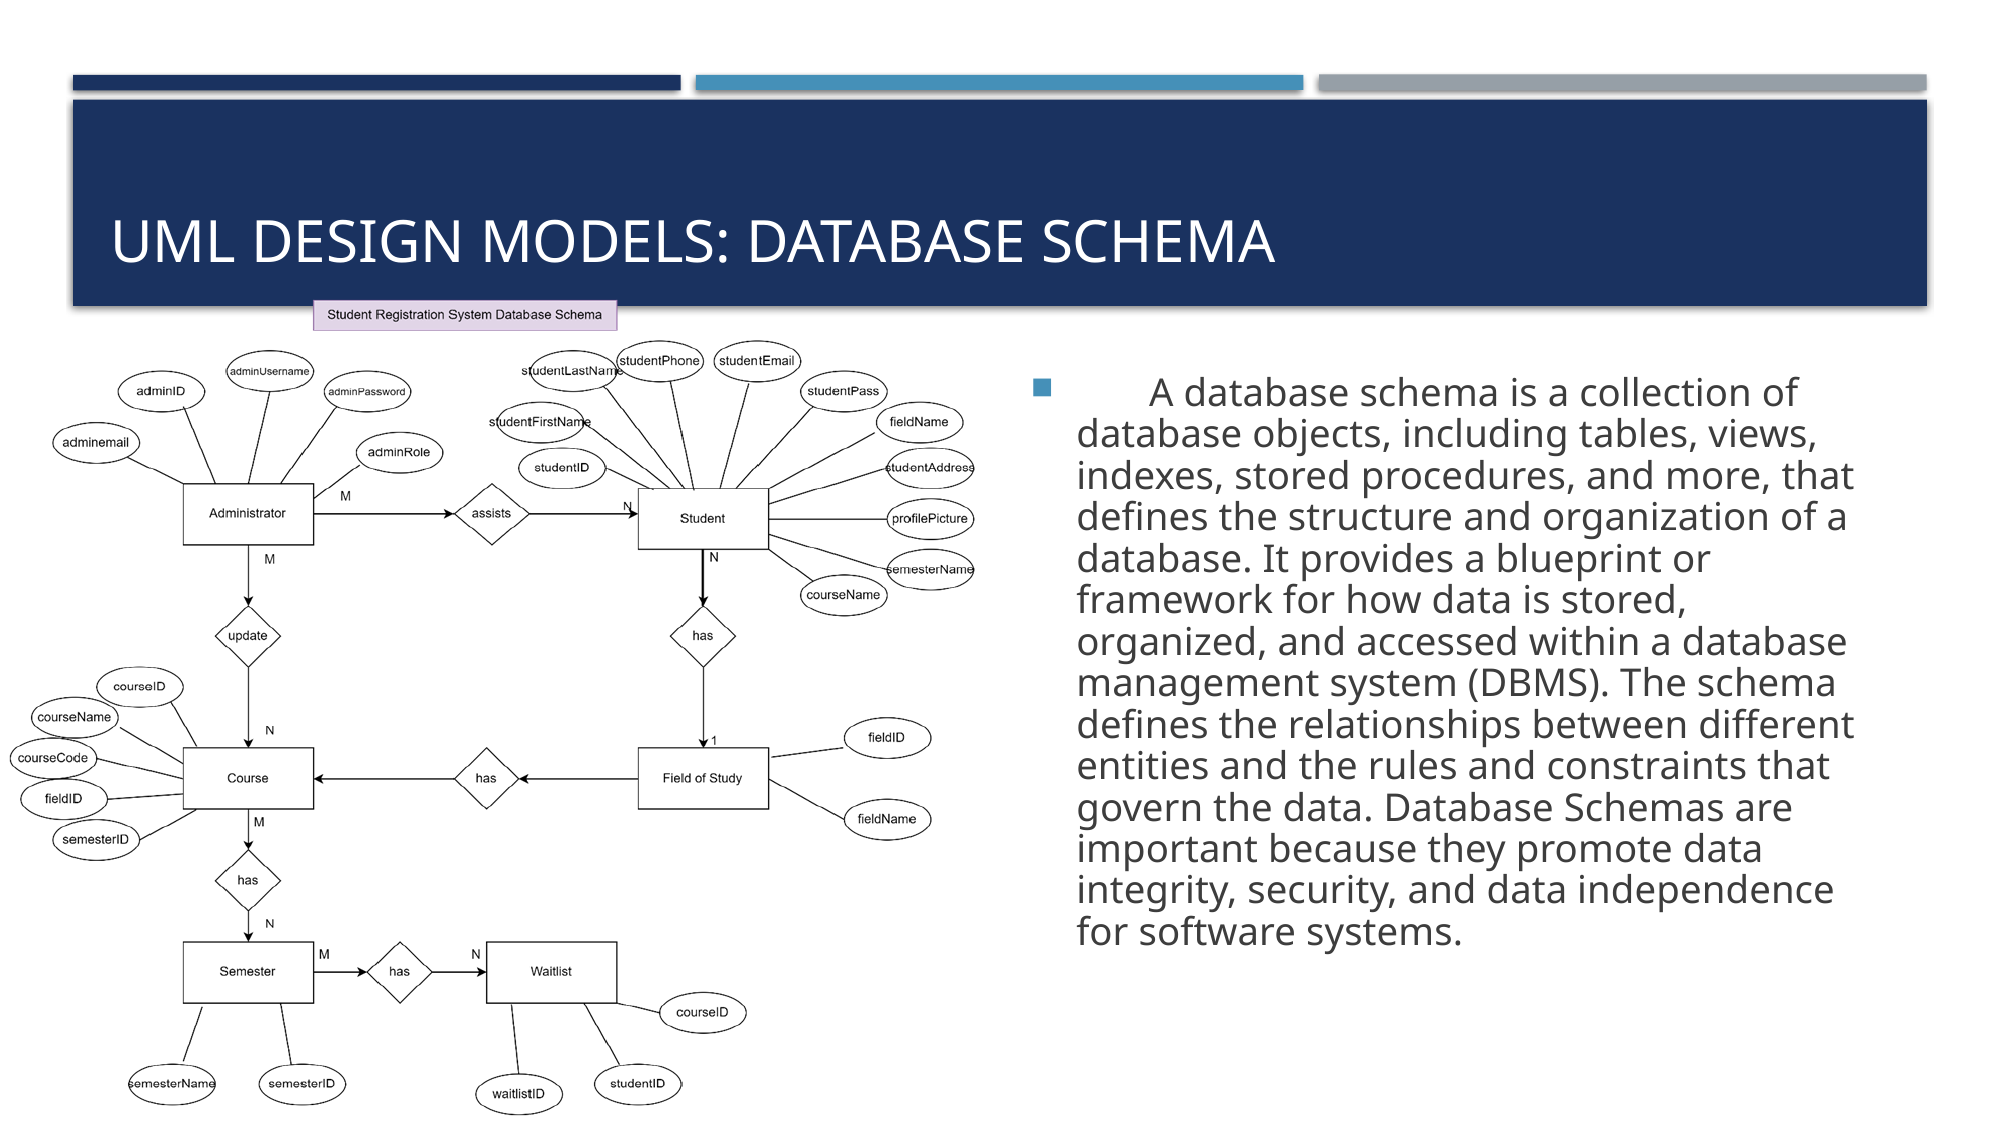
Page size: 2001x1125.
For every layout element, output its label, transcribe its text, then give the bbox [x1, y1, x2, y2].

picture [0, 289, 988, 1125]
title UML Design models: Database schema [95, 119, 1905, 282]
list A database schema is a collection of database objects, including tables, views, indexes, stored procedures, and more, that defines the structure and organization of a database. It provides a blueprint or framework for how data is stored, organized, and accessed within a database management system (DBMS). The schema defines the relationships between different entities and the rules and constraints that govern the data. Database Schemas are important because they promote data integrity, security, and data independence for software systems. [1015, 365, 1905, 962]
